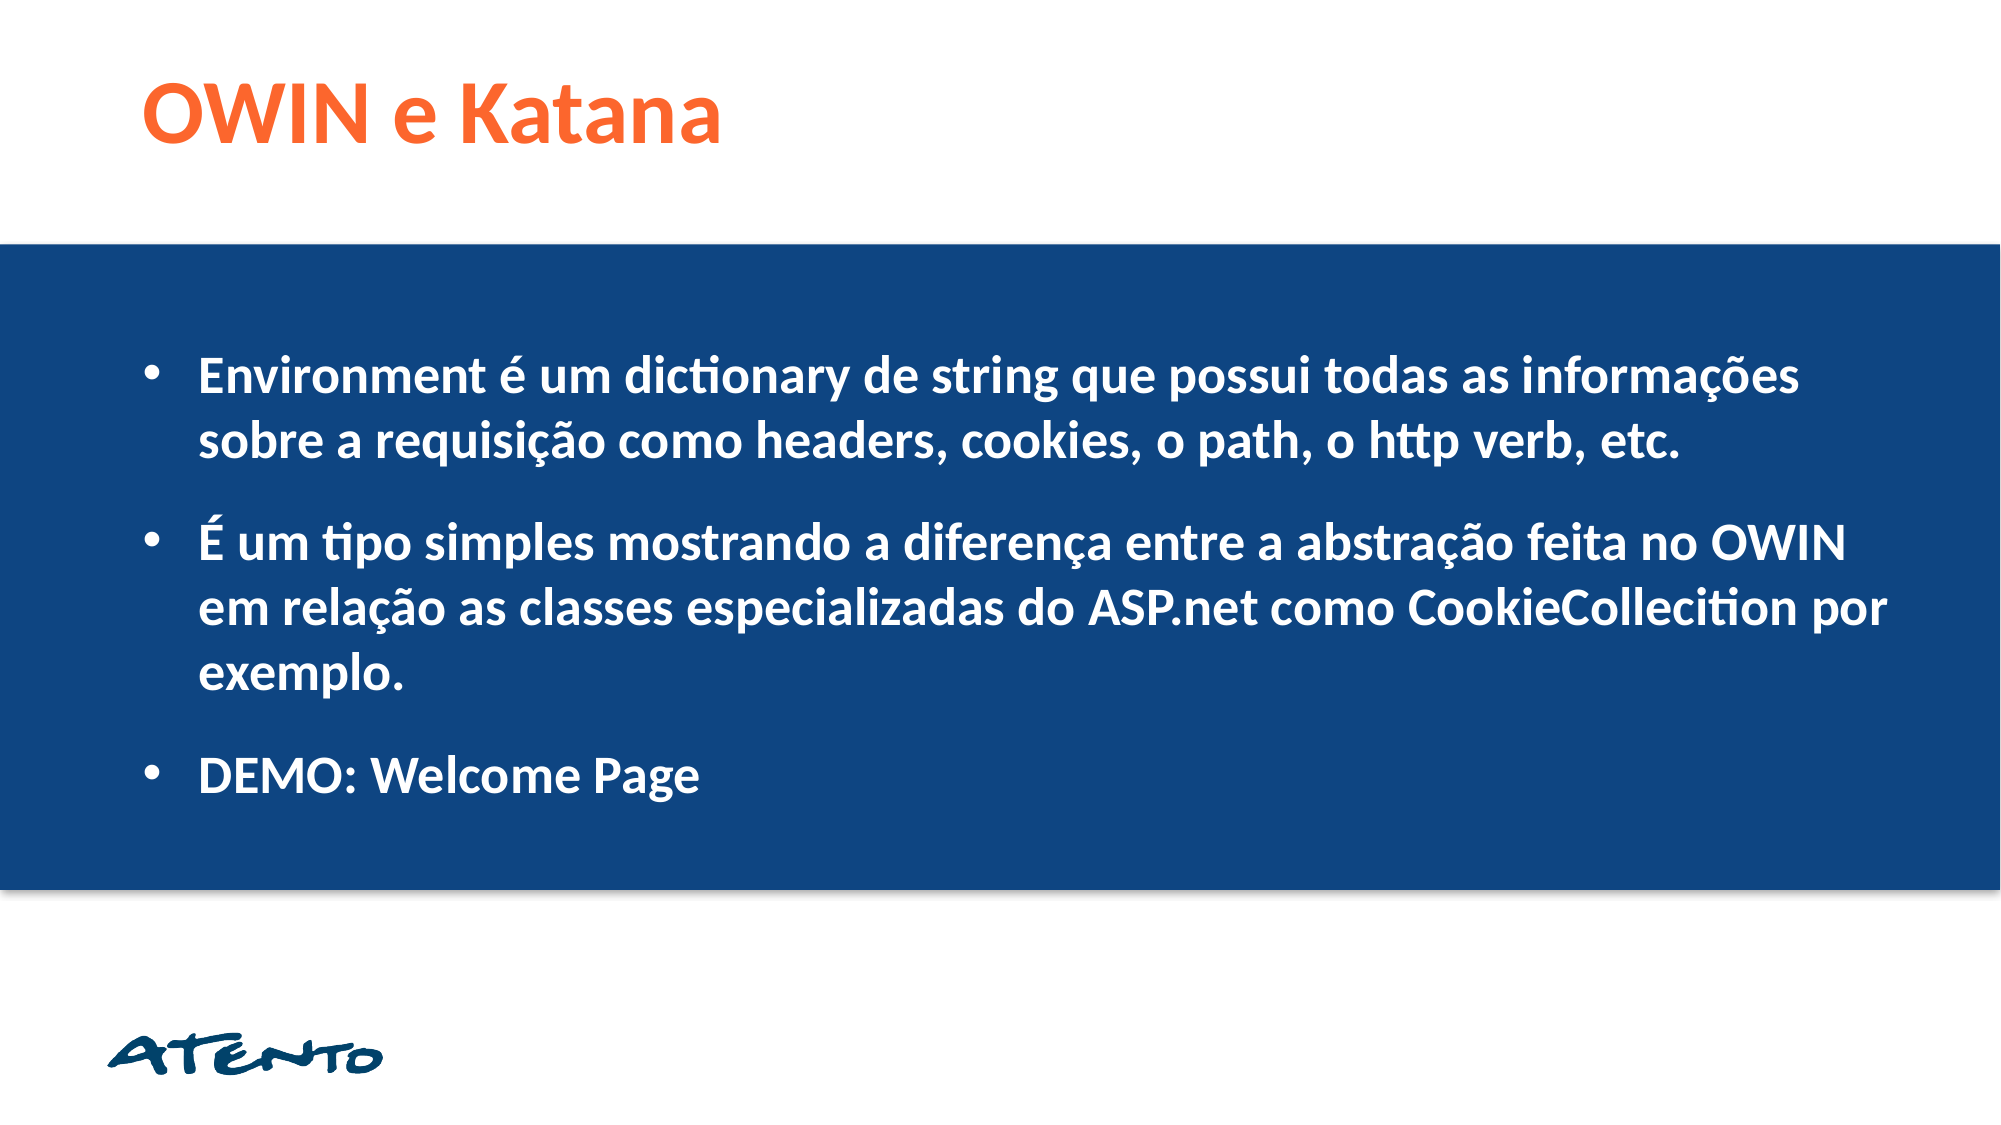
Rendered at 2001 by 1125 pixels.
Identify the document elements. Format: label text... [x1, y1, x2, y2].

text_box Environment é um dictionary de string que possui todas as informações sobre a requisição como headers, cookies, o path, o http verb, etc. É um tipo simples mostrando a diferença entre a abstração feita no OWIN em relação as classes especializadas do ASP.net como CookieCollecition por exemplo. DEMO: Welcome Page [127, 331, 1920, 812]
text_box OWIN e Katana [127, 44, 1478, 233]
text_box [74, 262, 1840, 1005]
picture [47, 994, 443, 1114]
